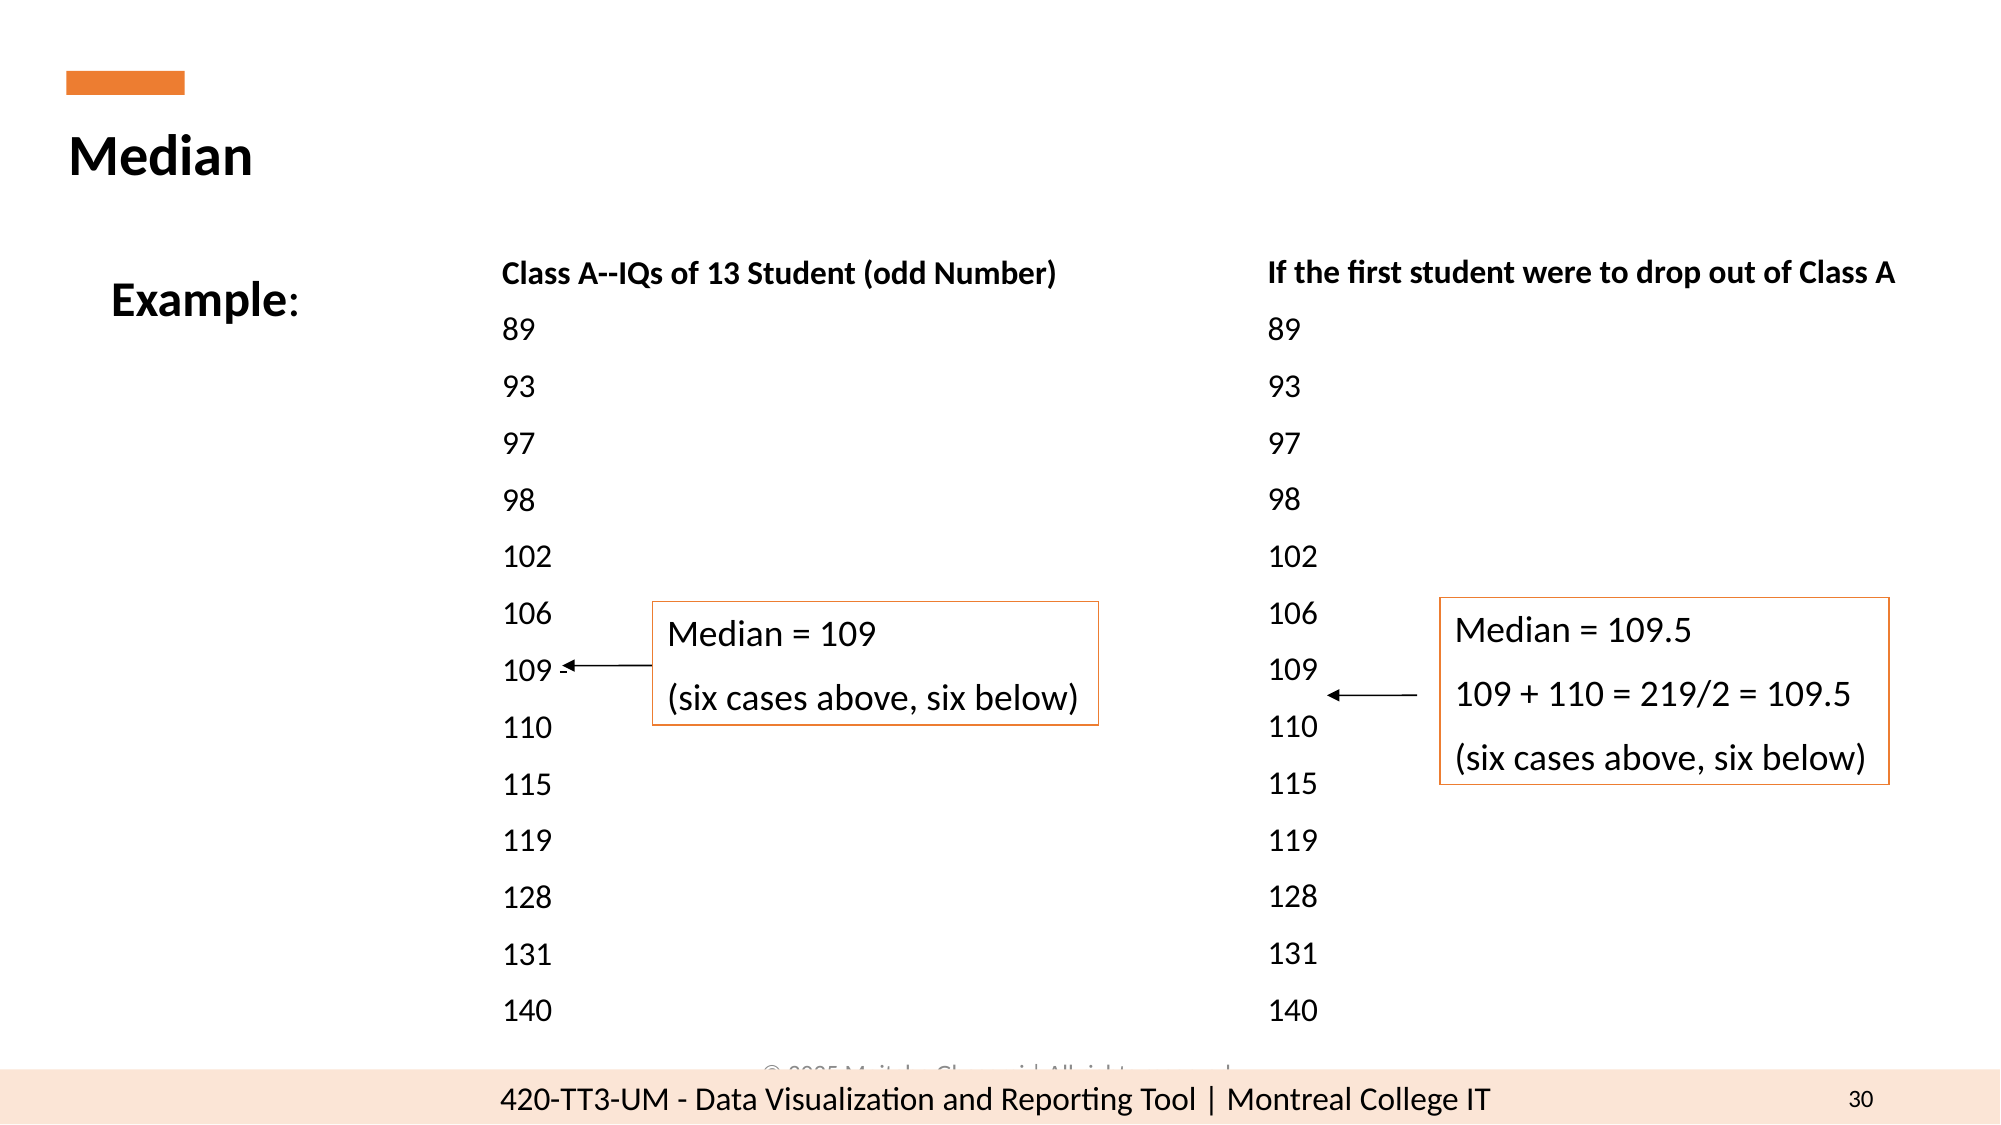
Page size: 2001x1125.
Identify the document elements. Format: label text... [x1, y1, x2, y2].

text_box Median = 109 (six cases above, six below) [652, 601, 1099, 726]
text_box Example: [96, 265, 1252, 1050]
text_box 420-TT3-UM - Data Visualization and Reporting Tool | Montreal College IT [0, 1069, 1252, 1125]
text_box [1327, 689, 1418, 702]
text_box [562, 659, 652, 672]
text_box Class A--IQs of 13 Student (odd Number) 89 93 97 98 102 106 109 110 115 119 128 131 140 [487, 247, 1090, 1032]
text_box Median [53, 110, 1772, 195]
footer © 2025 Mojtaba Ghasemi | All rights reserved. [662, 1042, 1338, 1103]
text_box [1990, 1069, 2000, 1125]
text_box Median = 109.5 109 + 110 = 219/2 = 109.5 (six cases above, six below) [1439, 597, 1889, 785]
text_box If the first student were to drop out of Class A 89 93 97 98 102 106 109 110 115 119 128 131 140 [1252, 247, 1990, 1125]
text_box [65, 70, 186, 96]
